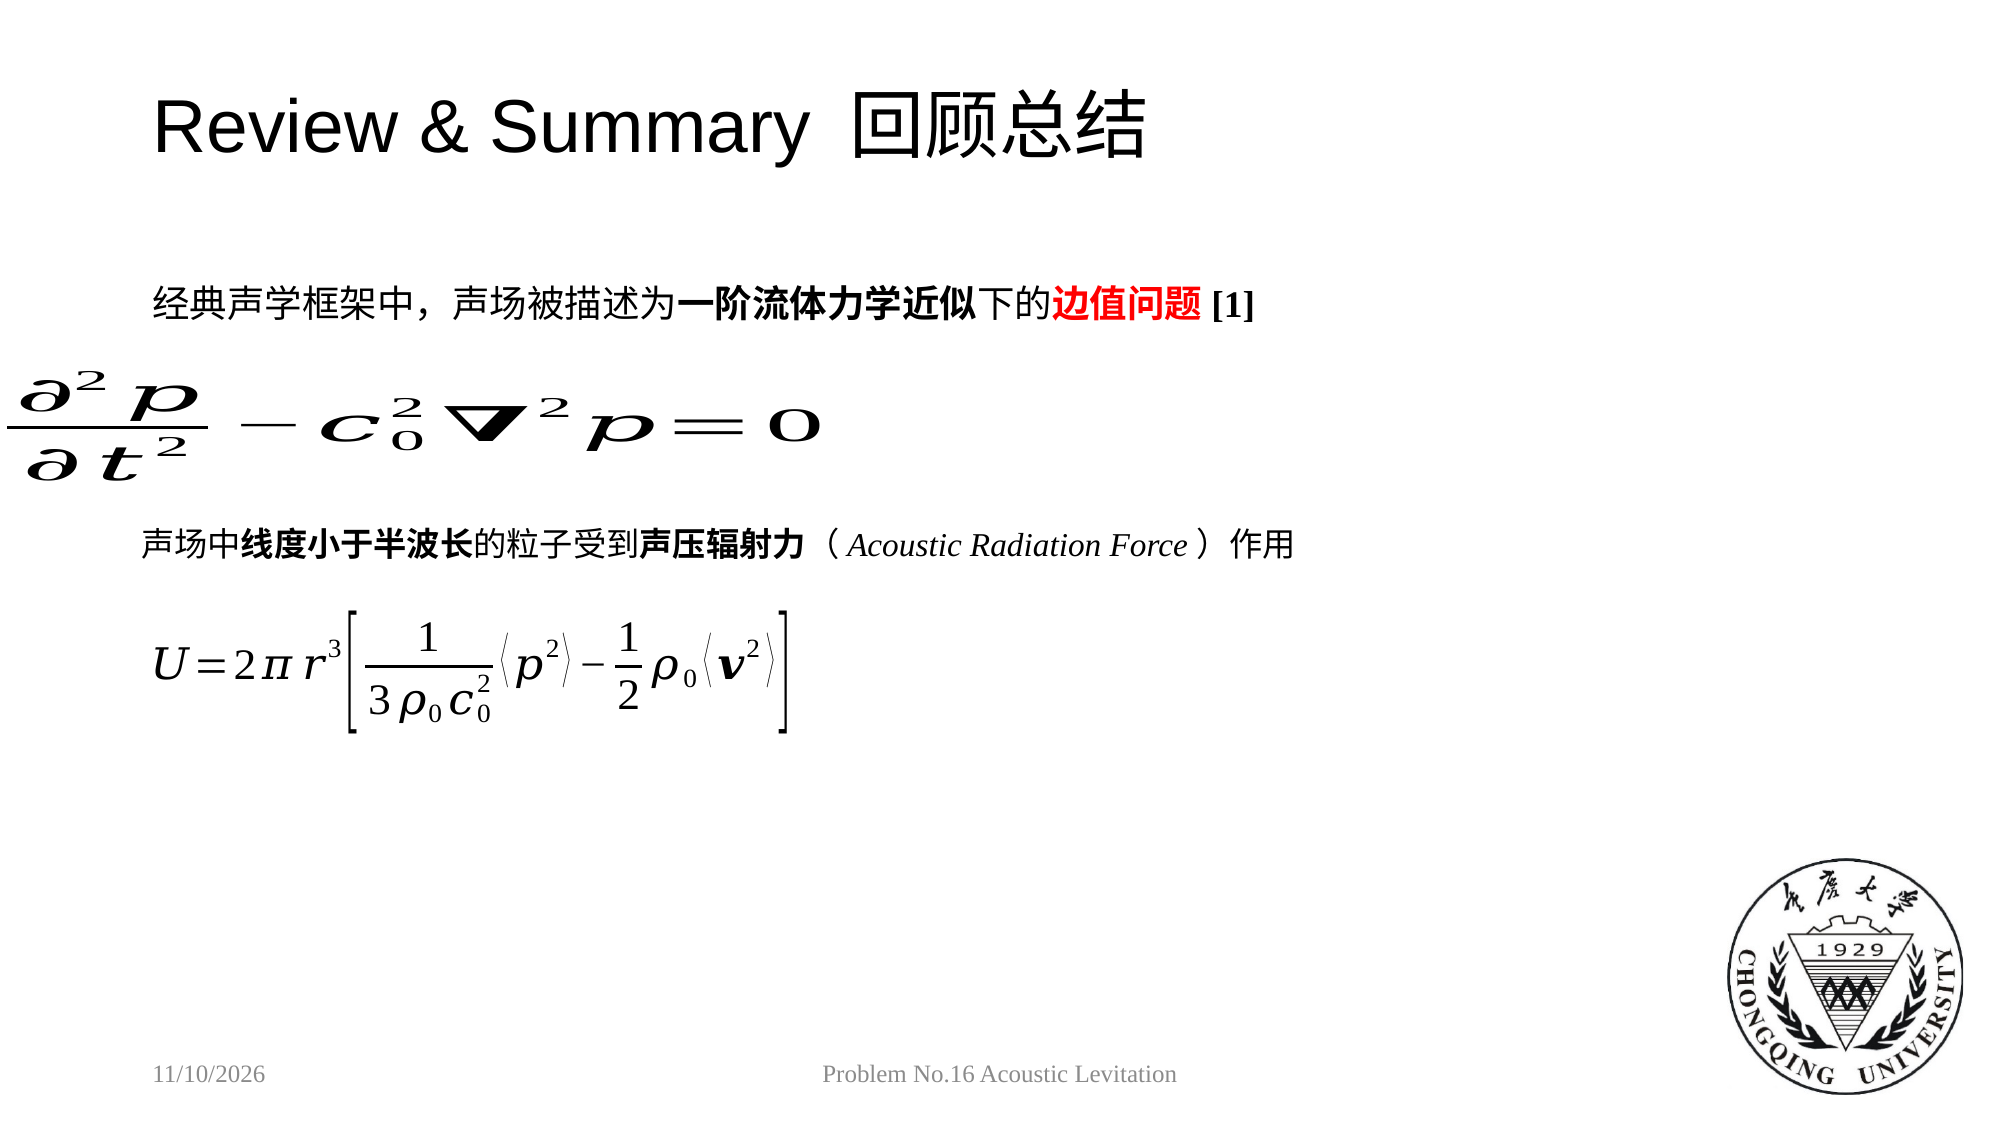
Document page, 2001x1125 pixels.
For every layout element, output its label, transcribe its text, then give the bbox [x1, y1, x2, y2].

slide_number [137, 1042, 588, 1103]
picture [1727, 858, 1964, 1095]
text_box 经典声学框架中，声场被描述为一阶流体力学近似下的边值问题[1] [137, 249, 1368, 333]
title Review & Summary 回顾总结 [137, 59, 1863, 196]
list 声场中线度小于半波长的粒子受到声压辐射力（Acoustic Radiation Force）作用 [126, 520, 1950, 584]
footer Problem No.16 Acoustic Levitation [662, 1042, 1338, 1103]
